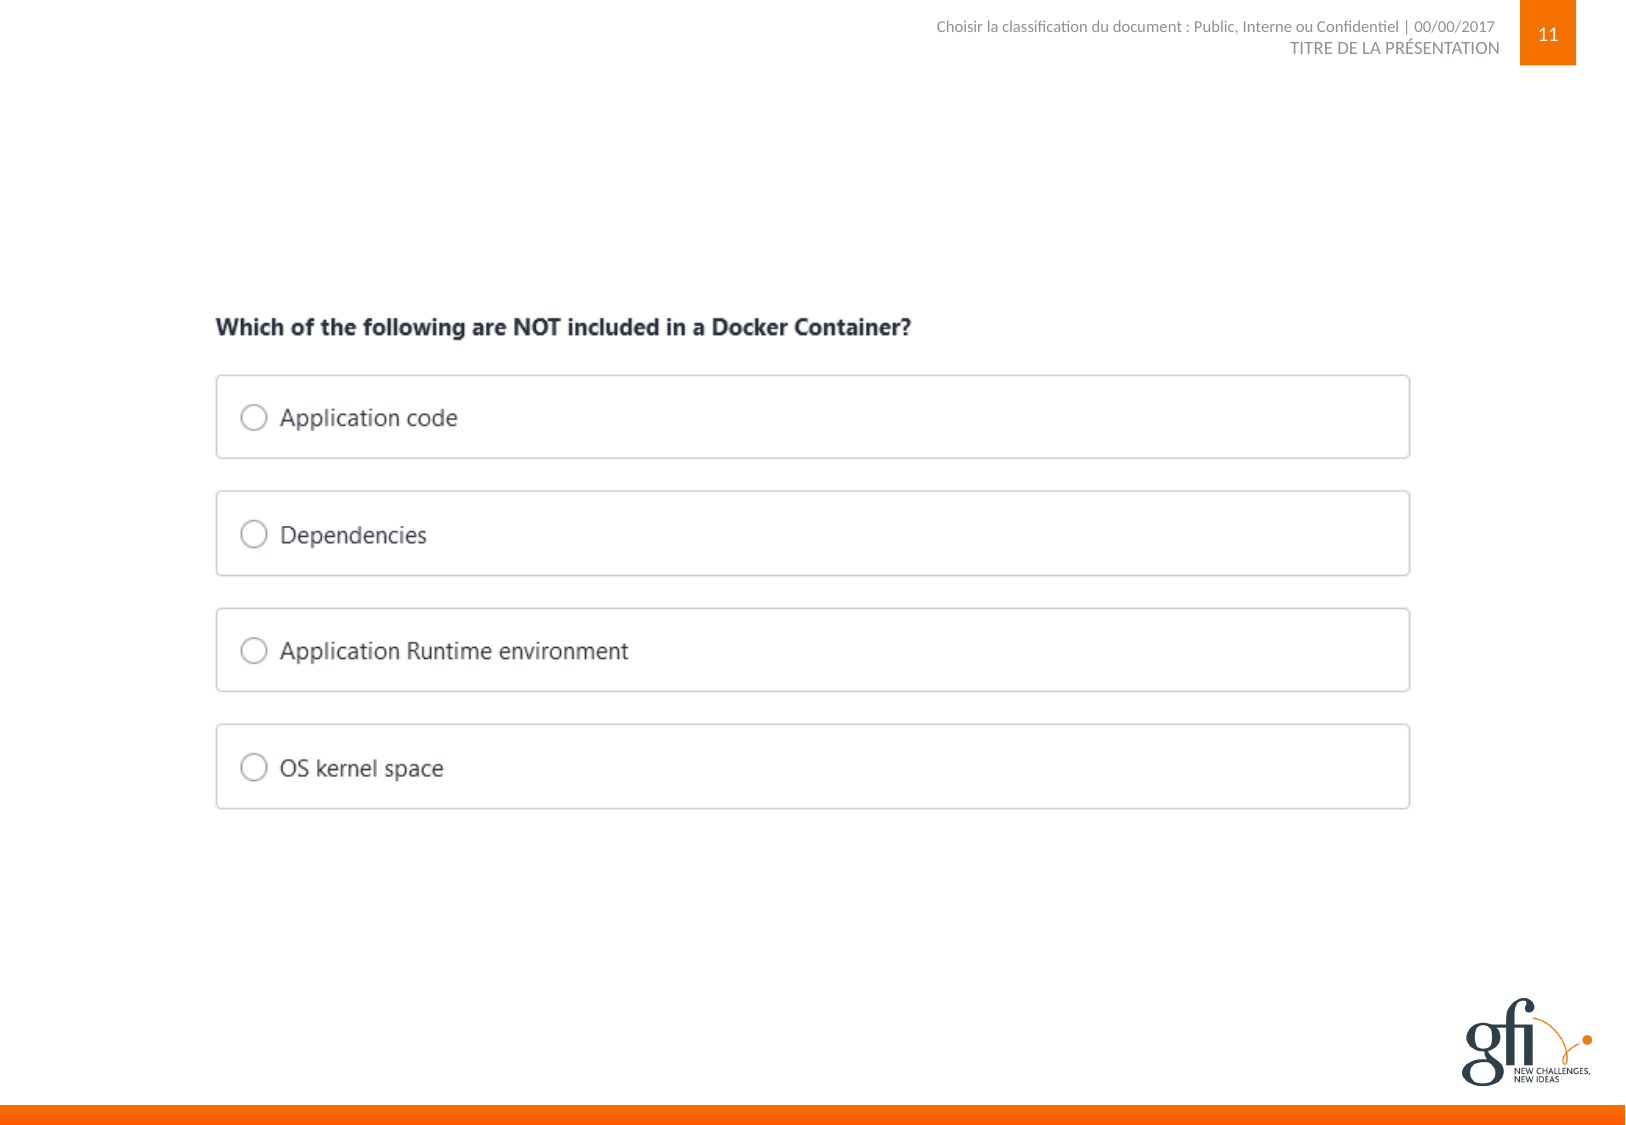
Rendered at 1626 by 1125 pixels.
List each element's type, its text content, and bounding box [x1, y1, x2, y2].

footer TITRE DE LA PRÉSENTATION [557, 16, 1515, 67]
picture [205, 309, 1420, 816]
picture [1462, 998, 1592, 1090]
slide_number 11 [1520, 0, 1577, 66]
